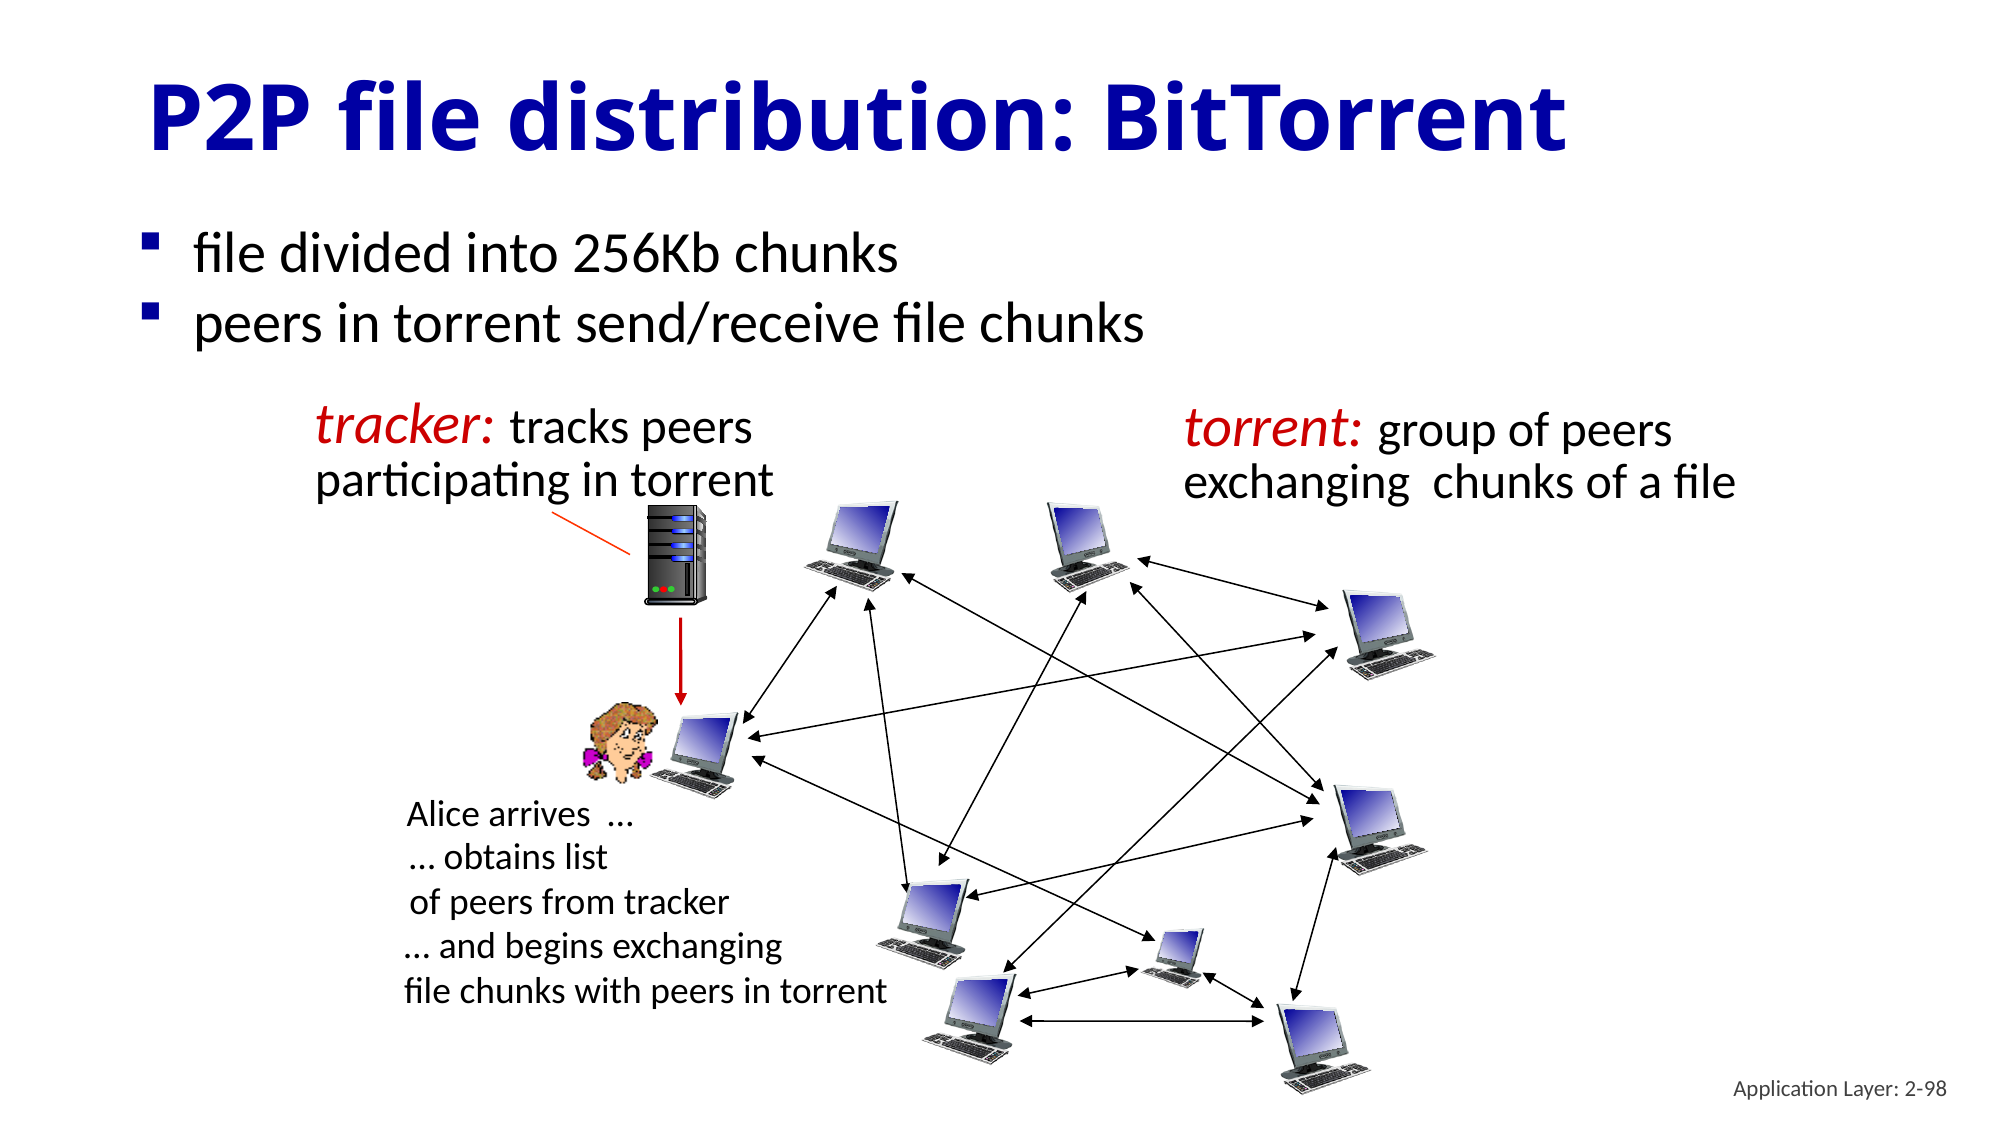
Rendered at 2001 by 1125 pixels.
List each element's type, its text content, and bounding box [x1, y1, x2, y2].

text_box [742, 585, 1316, 941]
text_box file divided into 256Kb chunks peers in torrent send/receive file chunks [122, 206, 1292, 373]
text_box [1206, 972, 1265, 1009]
title P2P file distribution: BitTorrent [131, 47, 1856, 195]
text_box … and begins exchanging file chunks with peers in torrent [389, 913, 898, 1019]
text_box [780, 496, 901, 599]
text_box [1290, 941, 1310, 999]
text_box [644, 505, 708, 605]
text_box … obtains list of peers from tracker [394, 824, 742, 913]
text_box [1019, 971, 1125, 1000]
text_box torrent: group of peers exchanging chunks of a file [1168, 391, 1833, 517]
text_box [898, 969, 1019, 1072]
text_box [1004, 941, 1036, 969]
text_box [627, 708, 740, 806]
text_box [1339, 585, 1459, 688]
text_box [1273, 999, 1394, 1102]
slide_number Application Layer: 2-98 [1512, 1056, 1963, 1117]
text_box [901, 573, 924, 585]
text_box [1316, 777, 1324, 792]
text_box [852, 874, 972, 977]
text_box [1125, 925, 1206, 993]
text_box [674, 617, 687, 706]
text_box Alice arrives … [391, 781, 649, 842]
text_box tracker: tracks peers participating in torrent [300, 389, 790, 515]
text_box [1019, 1014, 1265, 1028]
text_box [1316, 599, 1329, 612]
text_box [1044, 498, 1150, 600]
text_box [1316, 646, 1338, 669]
picture [580, 702, 658, 787]
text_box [1330, 780, 1451, 883]
